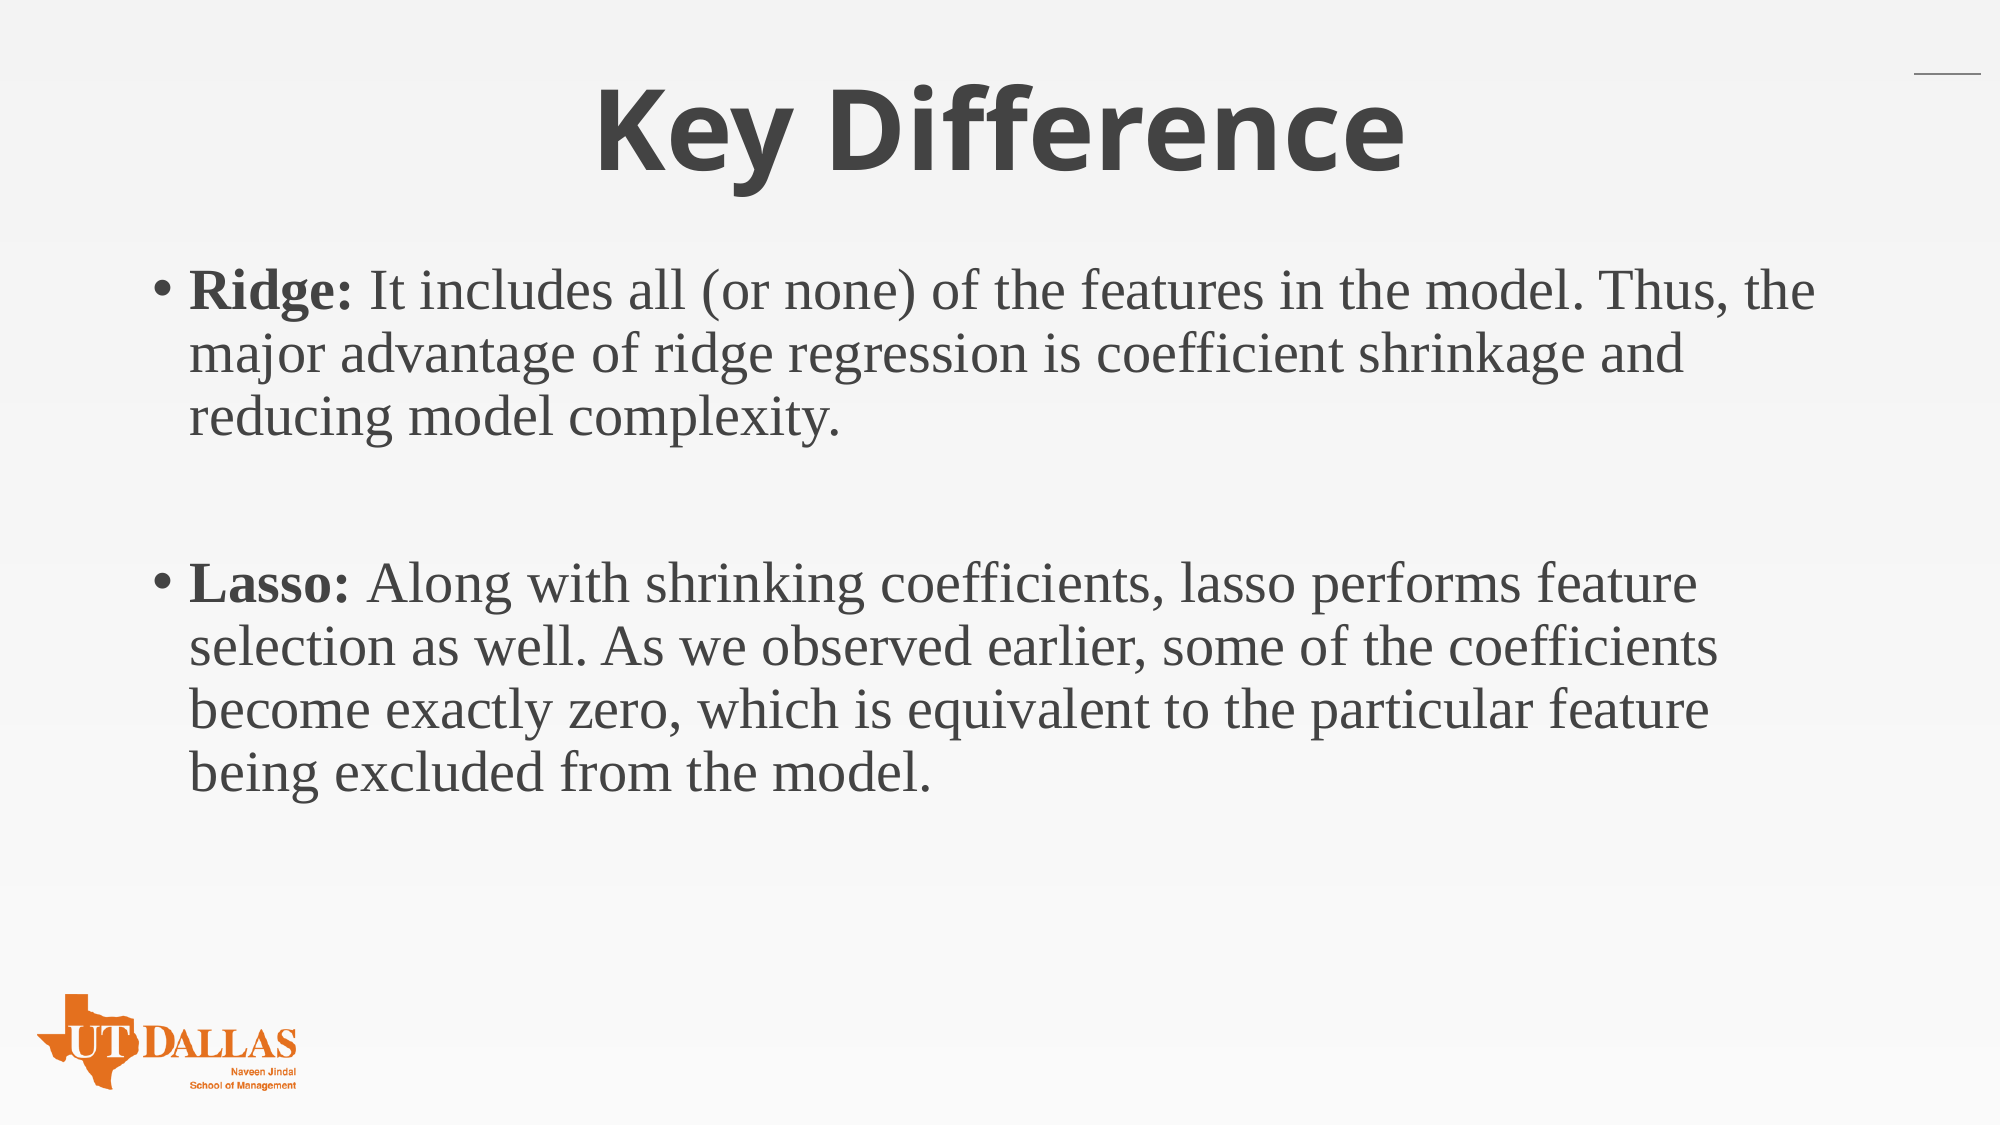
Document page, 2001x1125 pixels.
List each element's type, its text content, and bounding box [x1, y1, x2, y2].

title Key Difference [0, 43, 2000, 224]
list Ridge: It includes all (or none) of the features in the model. Thus, the major advantage of ridge regression is coefficient shrinkage and reducing model complexity. Lasso: Along with shrinking coefficients, lasso performs feature selection as well. As we observed earlier, some of the coefficients become exactly zero, which is equivalent to the particular feature being excluded from the model. [137, 251, 1863, 1014]
picture [34, 992, 299, 1103]
